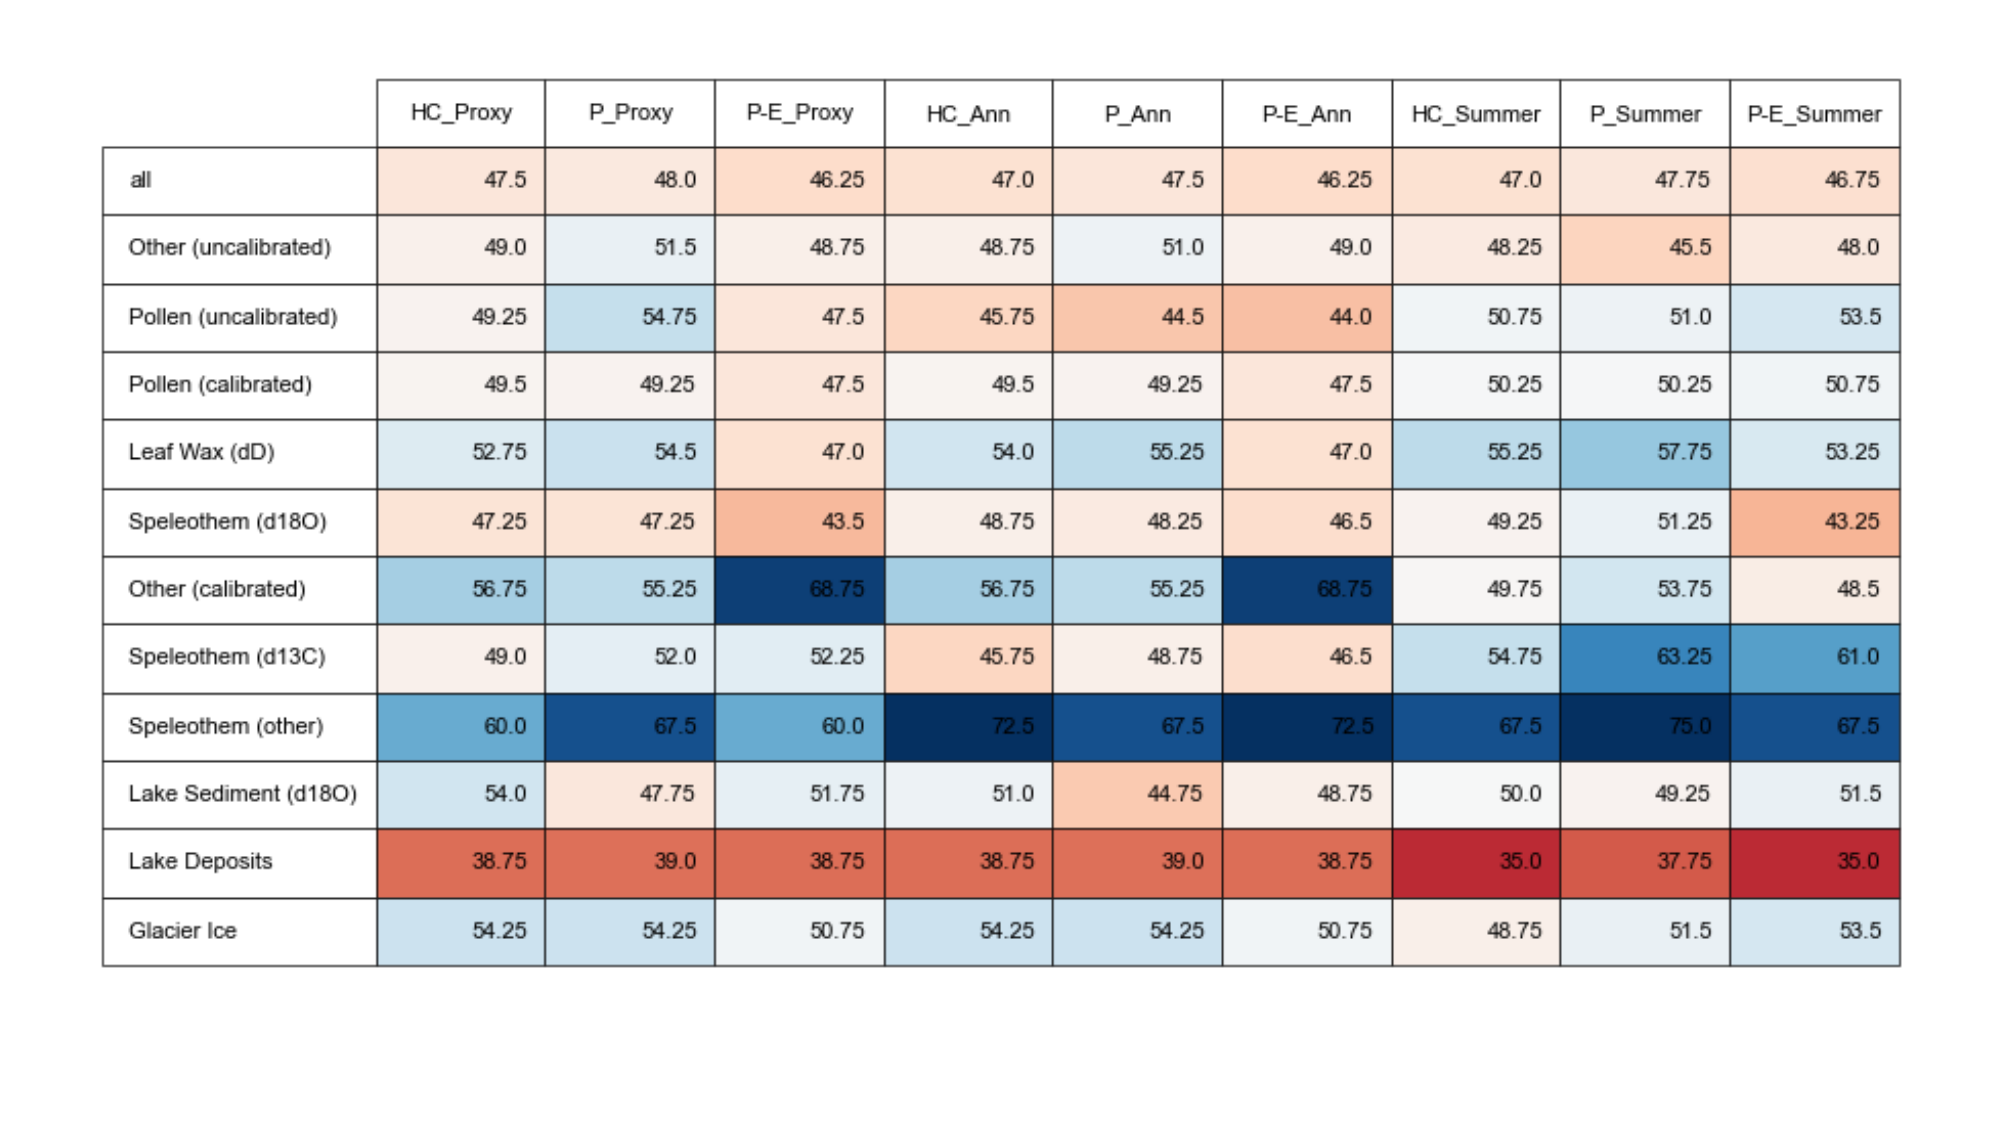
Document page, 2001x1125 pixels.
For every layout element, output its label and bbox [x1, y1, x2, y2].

list [82, 59, 1918, 986]
